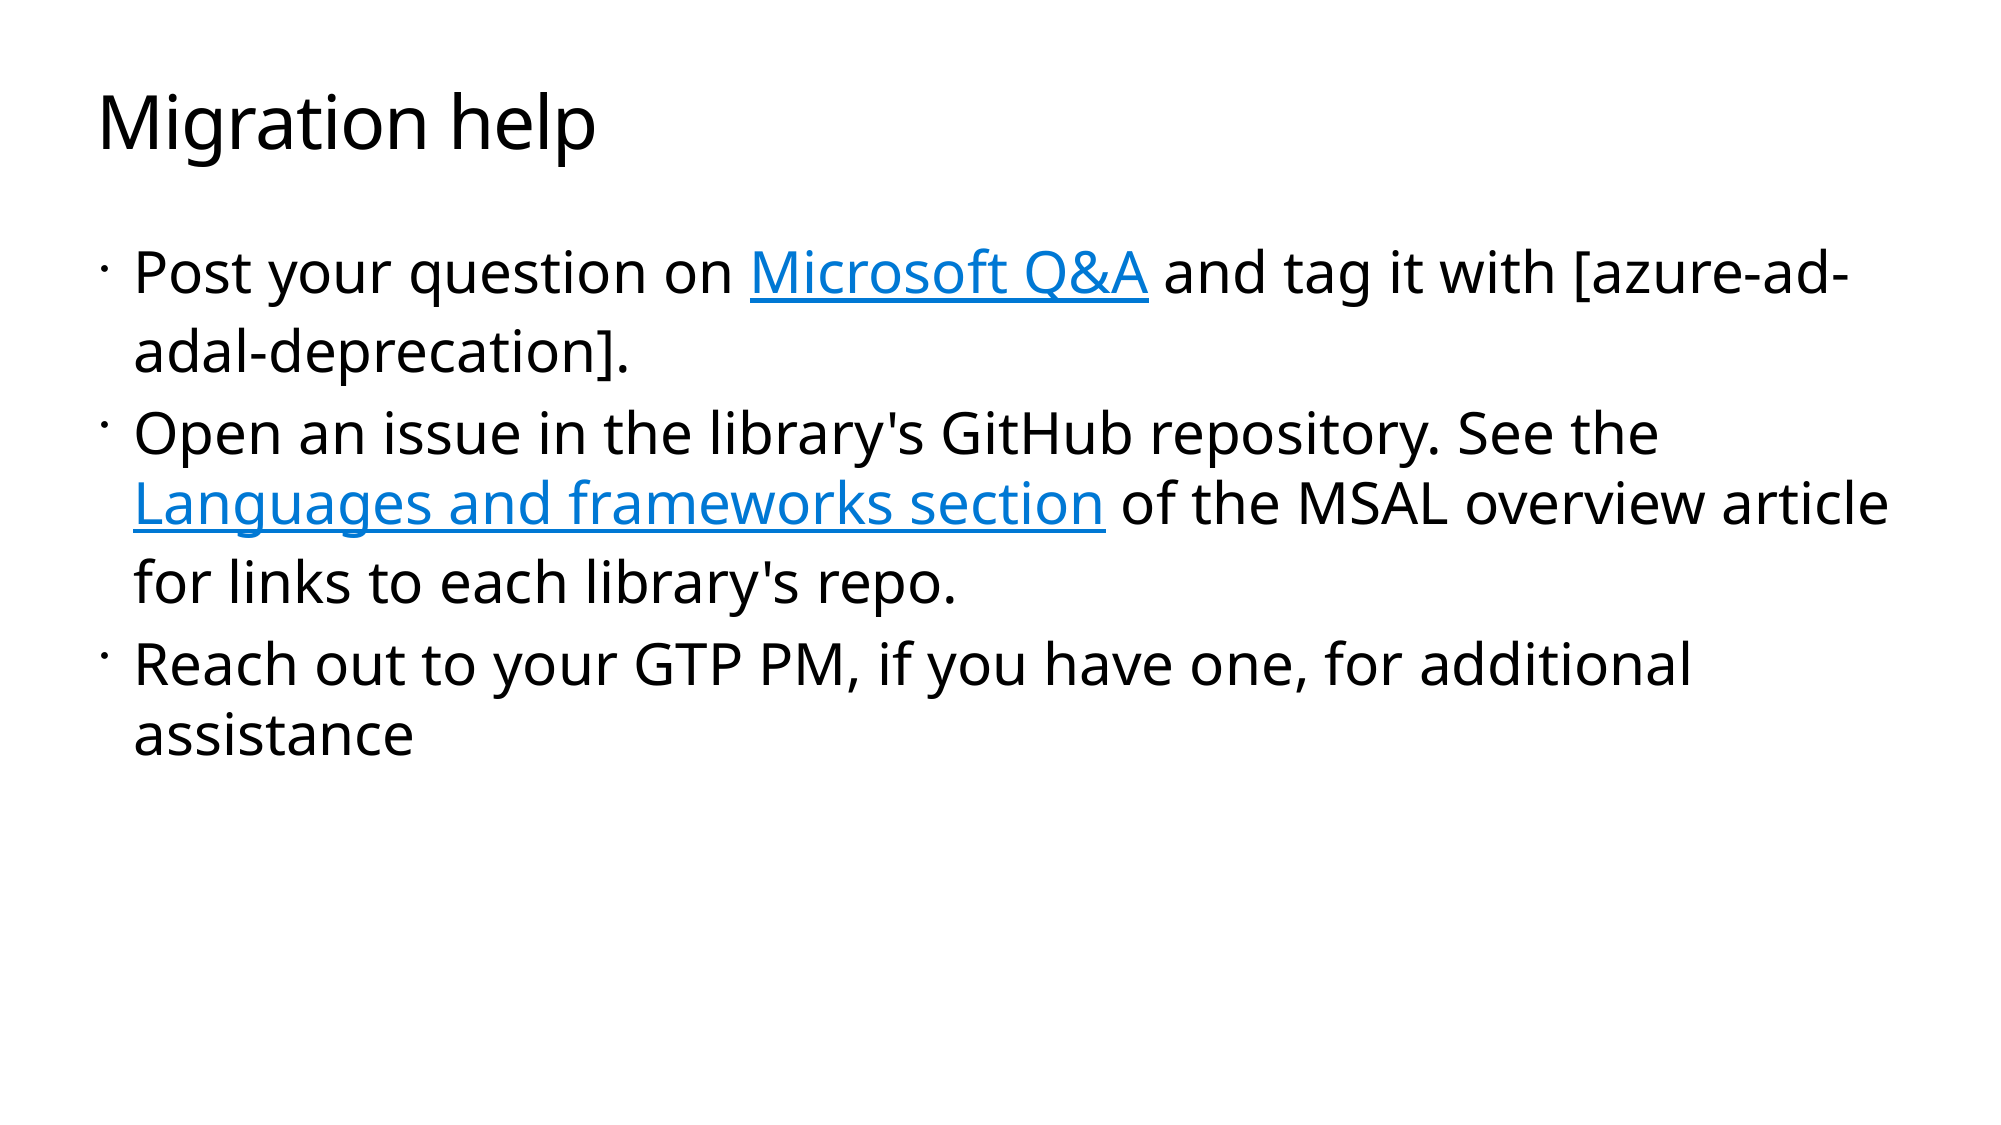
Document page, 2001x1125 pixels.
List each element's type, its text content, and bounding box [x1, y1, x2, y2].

list Post your question on Microsoft Q&A and tag it with [azure-ad-adal-deprecation]. Open an issue in the library's GitHub repository. See the Languages and frameworks section of the MSAL overview article for links to each library's repo. Reach out to your GTP PM, if you have one, for additional assistance [95, 235, 1904, 688]
title Migration help [96, 75, 1904, 166]
